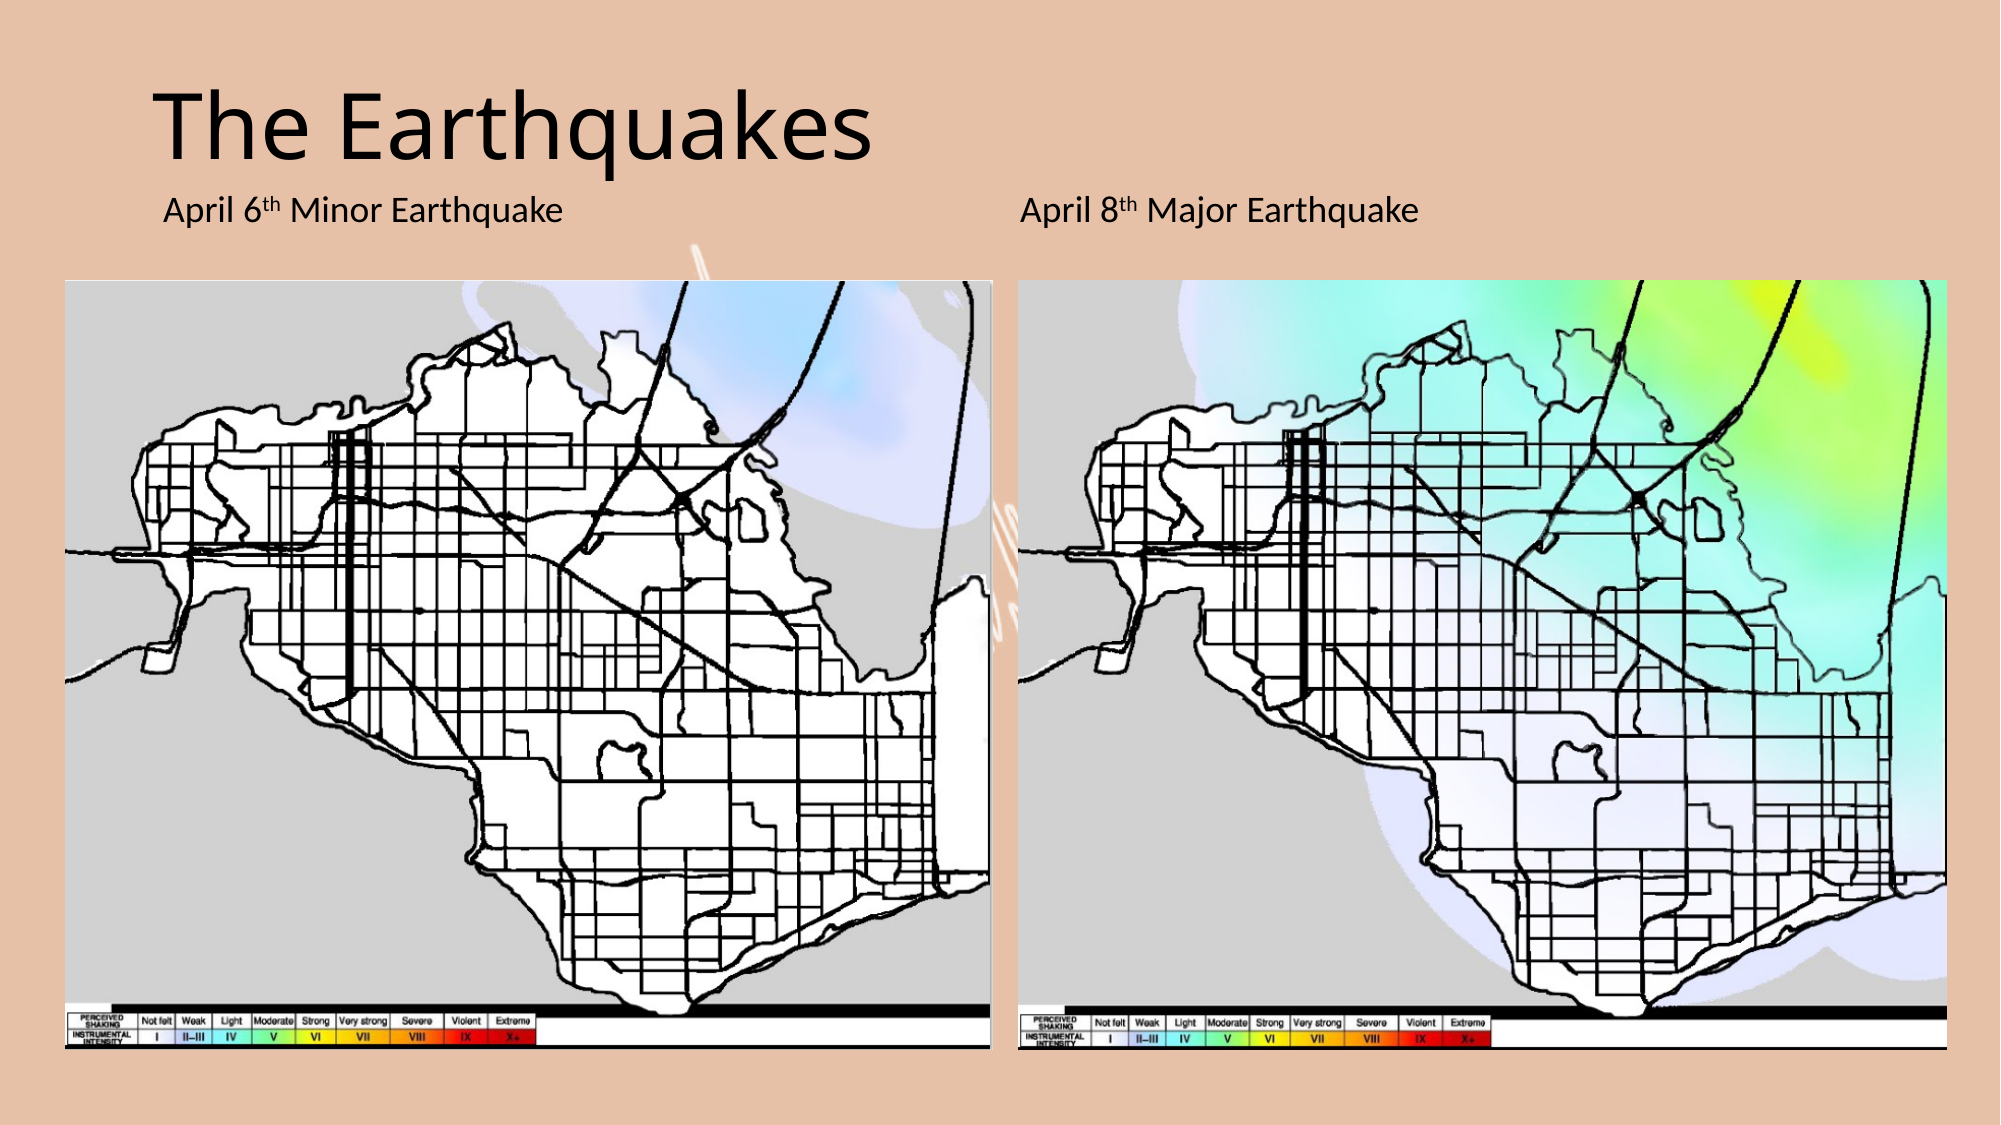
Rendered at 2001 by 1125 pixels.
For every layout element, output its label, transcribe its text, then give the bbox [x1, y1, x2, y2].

title The Earthquakes [137, 20, 1863, 239]
picture [1018, 280, 1947, 1050]
picture [65, 280, 993, 1050]
text_box April 6th Minor Earthquake [148, 177, 977, 238]
text_box April 8th Major Earthquake [1005, 177, 1834, 238]
